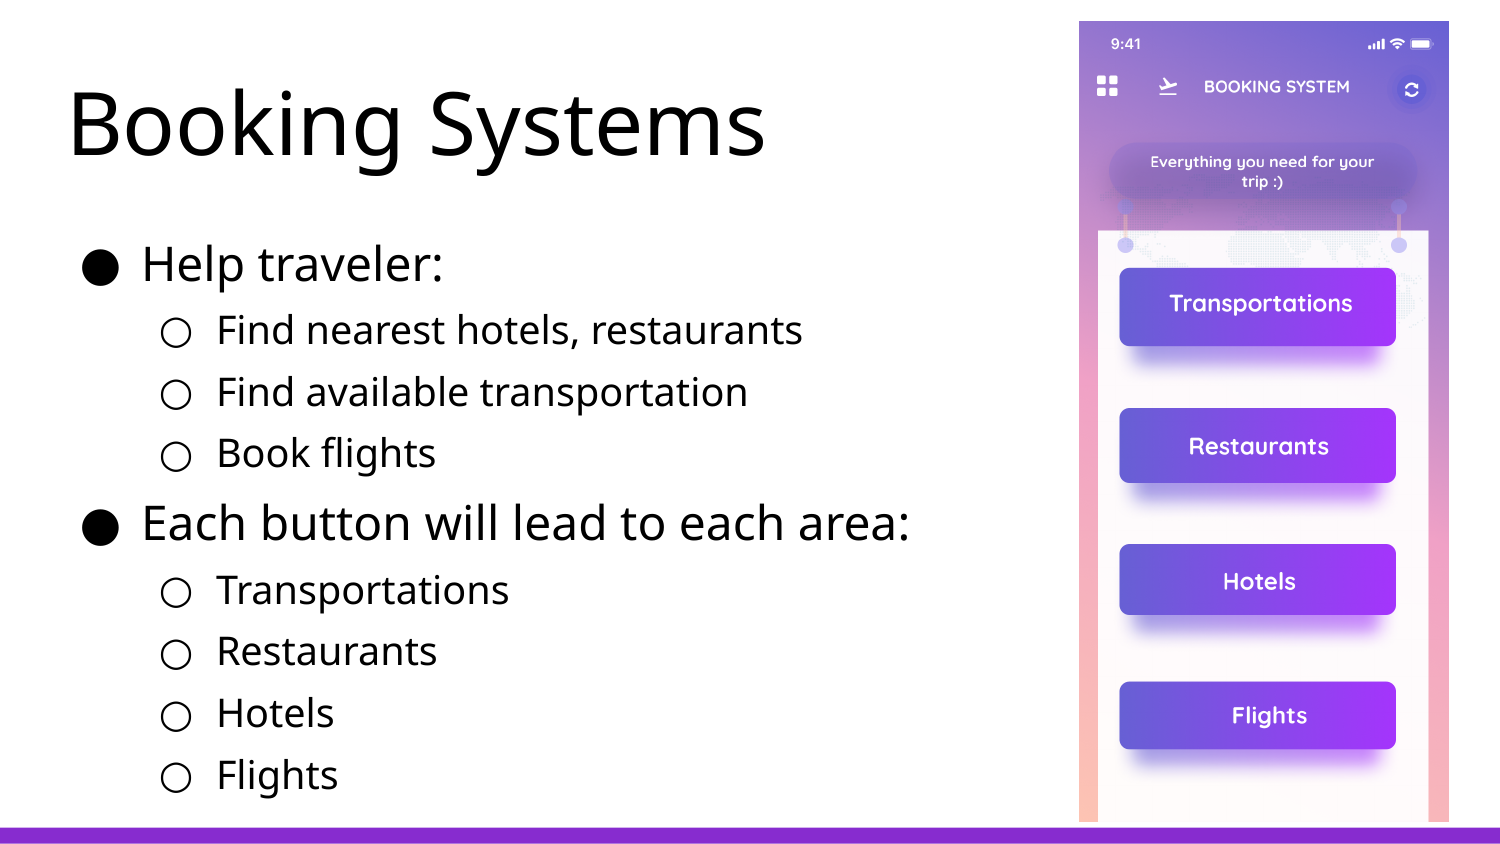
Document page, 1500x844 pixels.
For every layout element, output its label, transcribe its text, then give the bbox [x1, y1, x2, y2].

picture [1078, 21, 1450, 823]
list Help traveler: Find nearest hotels, restaurants Find available transportation Book flights Each button will lead to each area: Transportations Restaurants Hotels Flights [51, 200, 1049, 784]
title Booking Systems [51, 51, 1073, 189]
